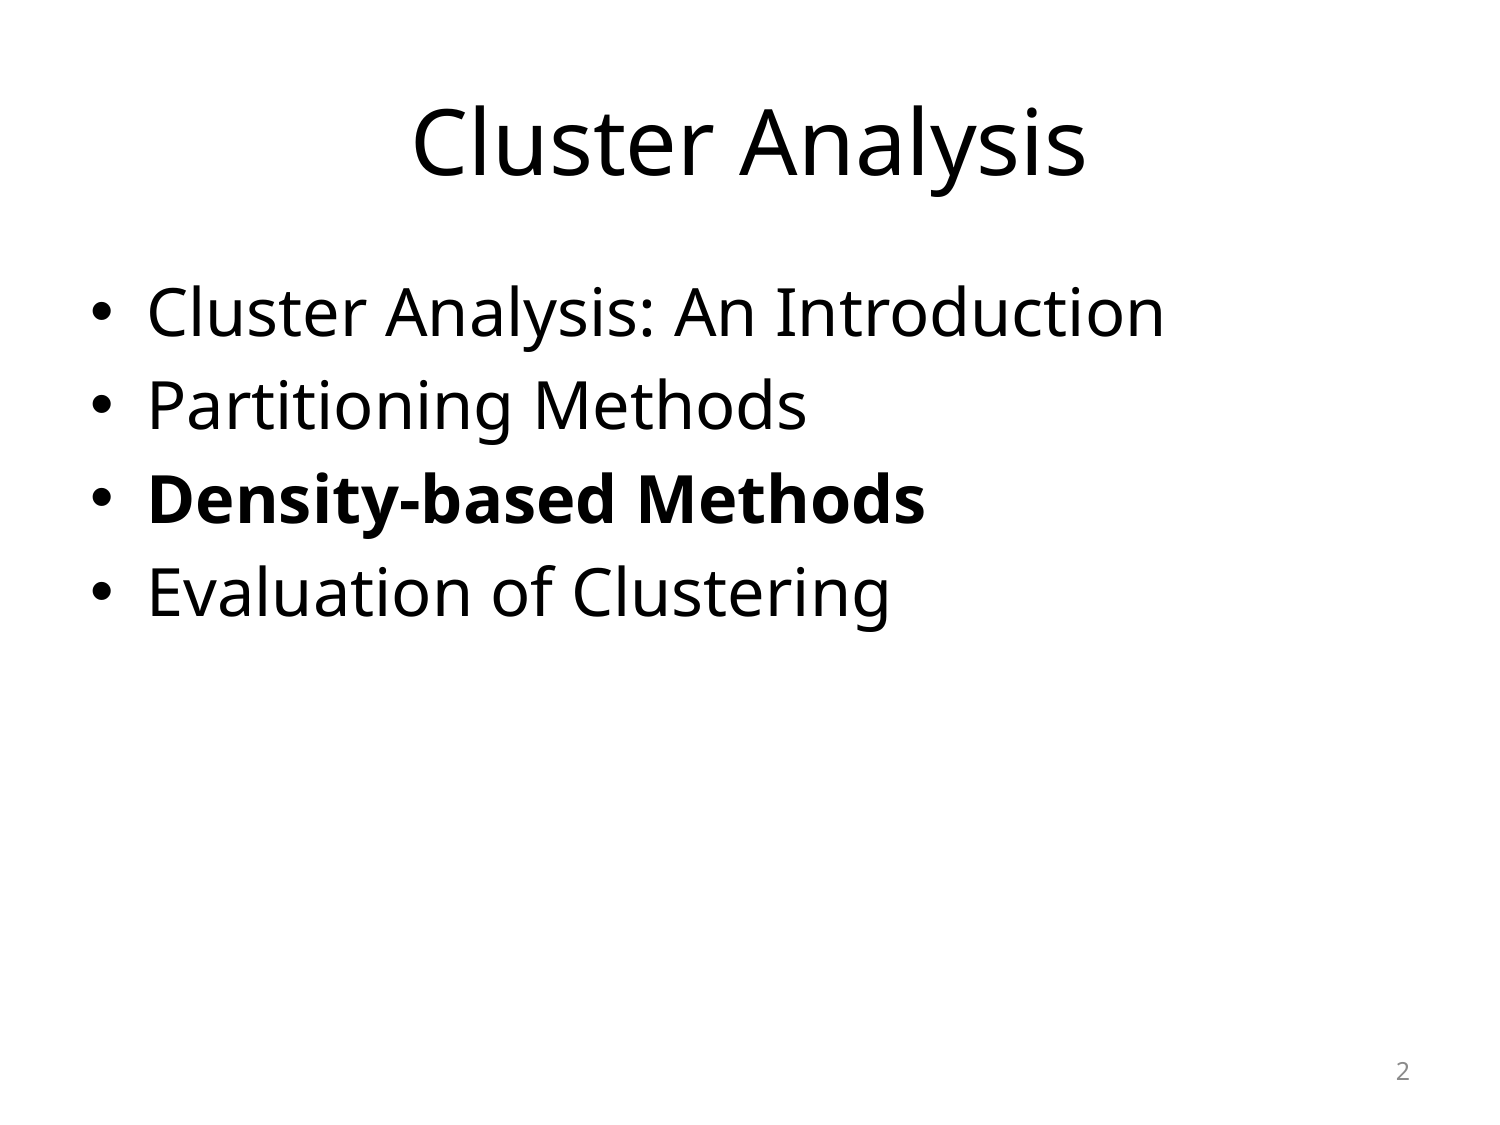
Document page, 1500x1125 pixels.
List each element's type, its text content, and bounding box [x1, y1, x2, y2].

list Cluster Analysis: An Introduction Partitioning Methods Density-based Methods Evaluation of Clustering [75, 262, 1425, 1005]
slide_number 2 [1074, 1042, 1425, 1103]
title Cluster Analysis [75, 45, 1425, 233]
